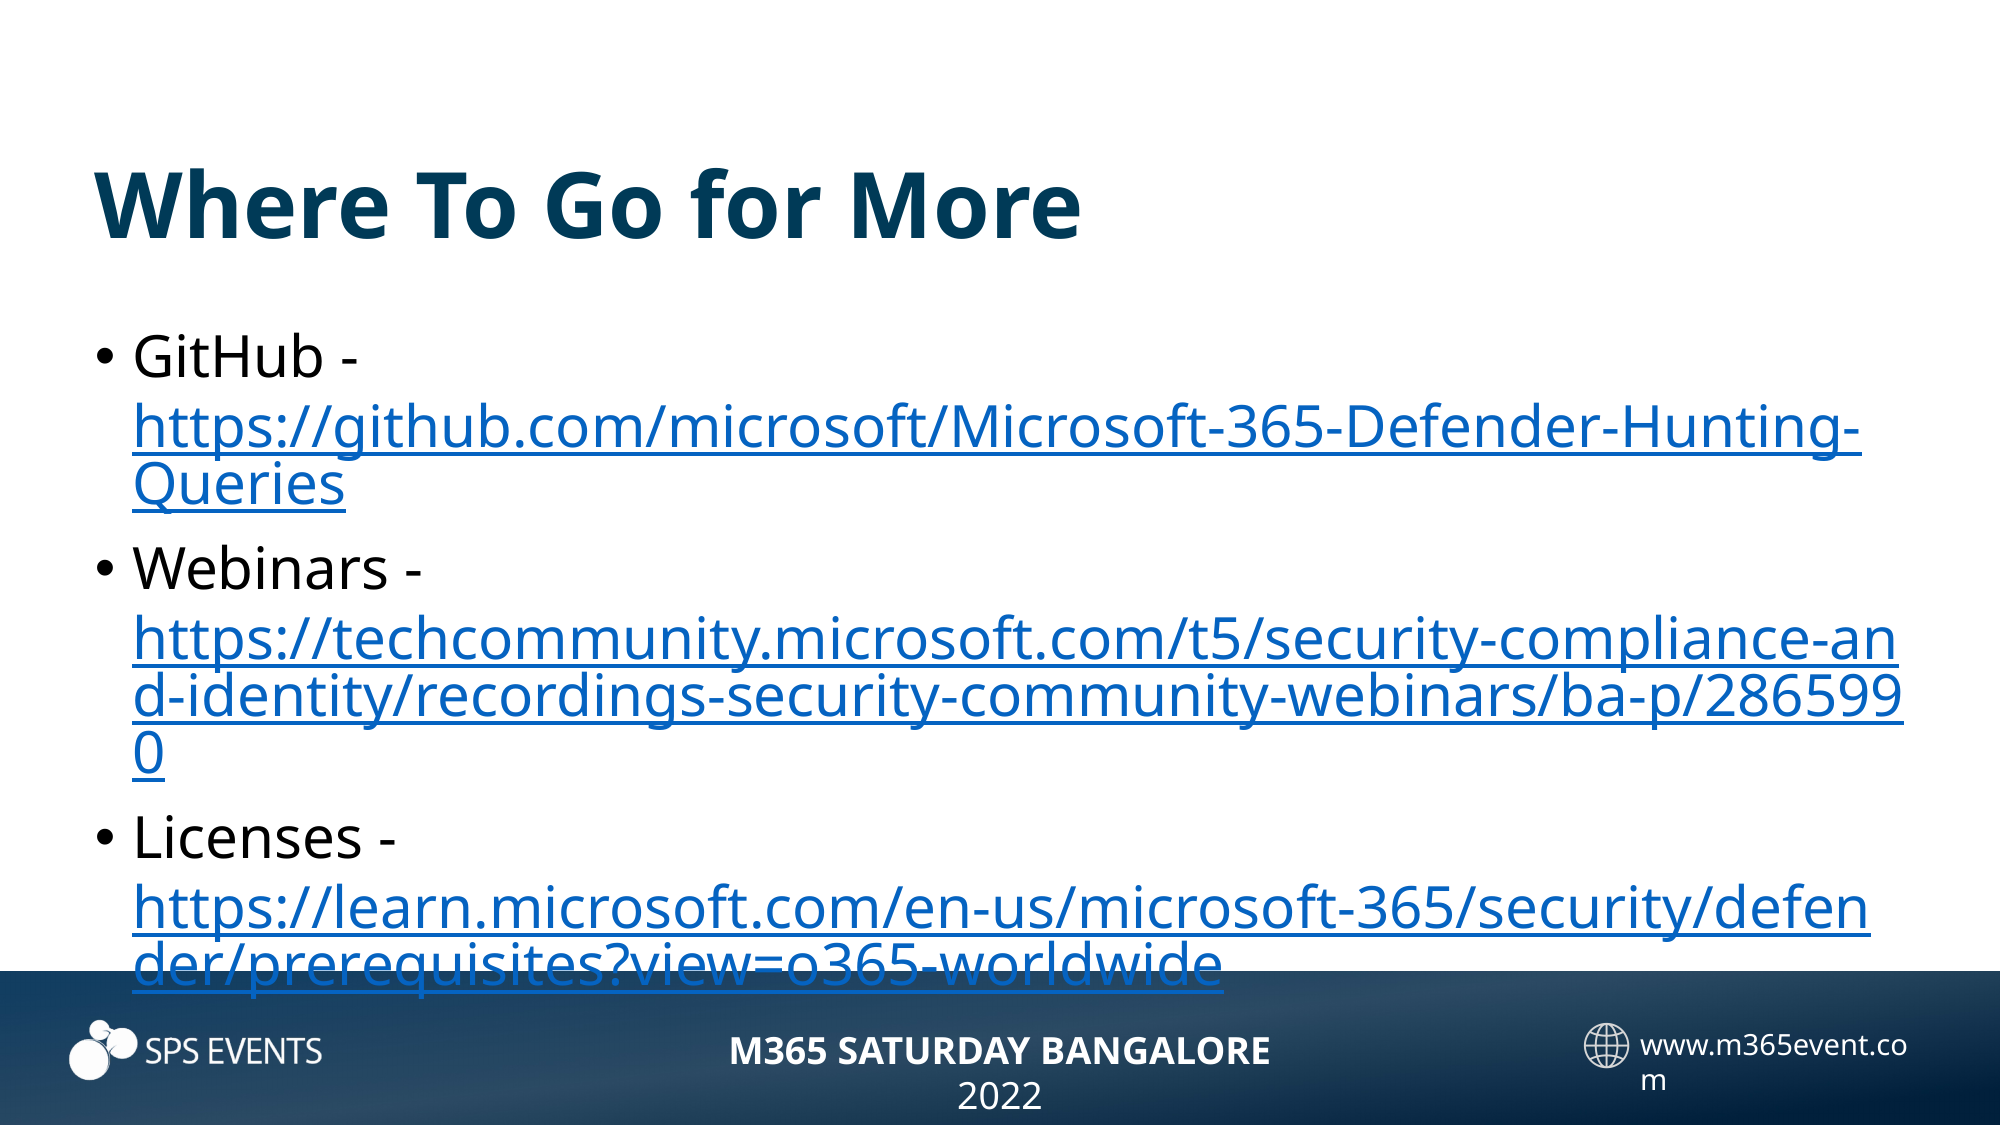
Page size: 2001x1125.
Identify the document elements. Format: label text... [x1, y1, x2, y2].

picture [0, 971, 2000, 1125]
title Where To Go for More [79, 100, 1921, 319]
list GitHub - https://github.com/microsoft/Microsoft-365-Defender-Hunting-Queries Webinars - https://techcommunity.microsoft.com/t5/security-compliance-and-identity/recordings-security-community-webinars/ba-p/2865990 Licenses - https://learn.microsoft.com/en-us/microsoft-365/security/defender/prerequisites?view=o365-worldwide [79, 320, 1921, 915]
